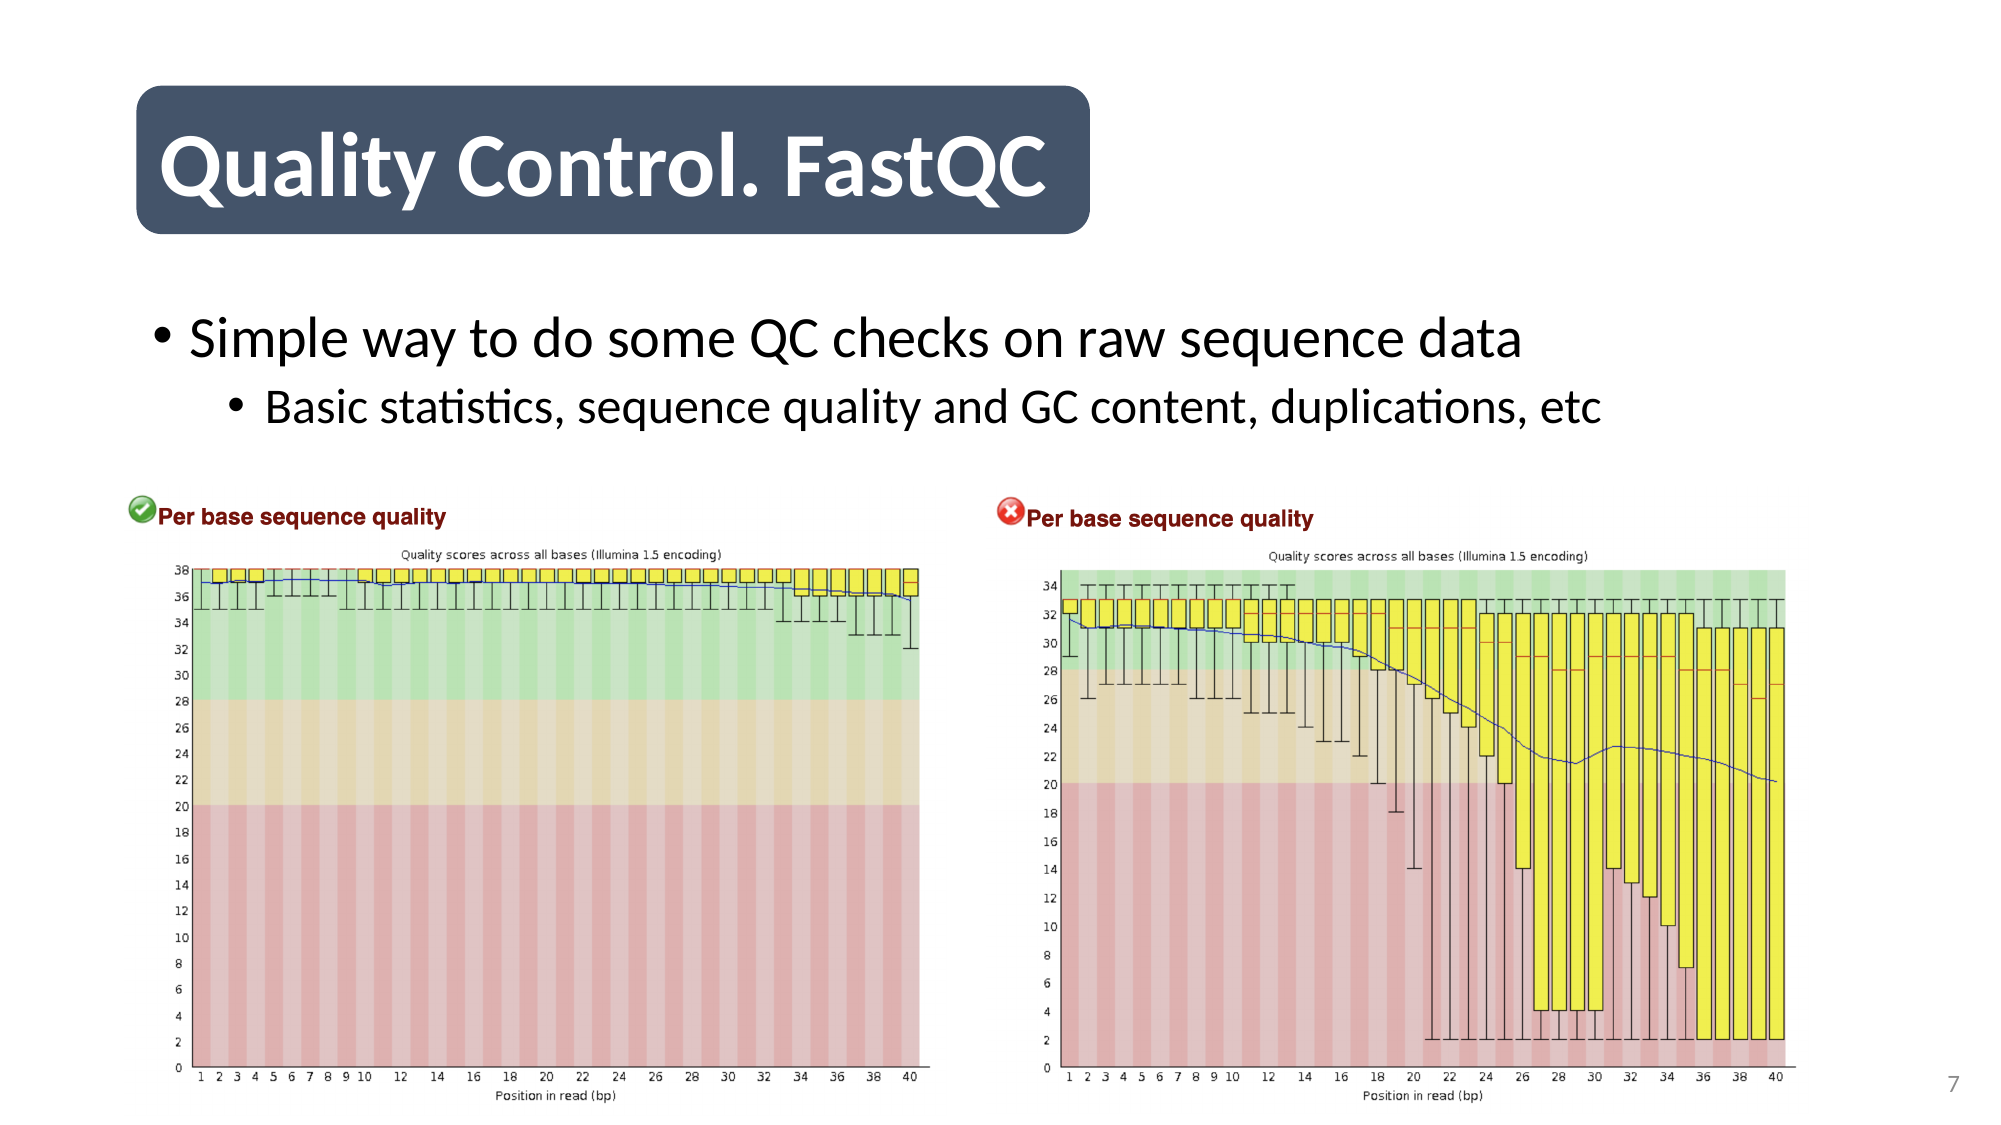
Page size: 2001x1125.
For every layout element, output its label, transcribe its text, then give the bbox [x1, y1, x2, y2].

picture [123, 486, 947, 1116]
list Simple way to do some QC checks on raw sequence data Basic statistics, sequence quality and GC content, duplications, etc [137, 299, 1863, 478]
picture [986, 486, 1809, 1114]
slide_number 7 [1809, 1052, 1976, 1113]
text_box Quality Control. FastQC [136, 85, 1090, 235]
